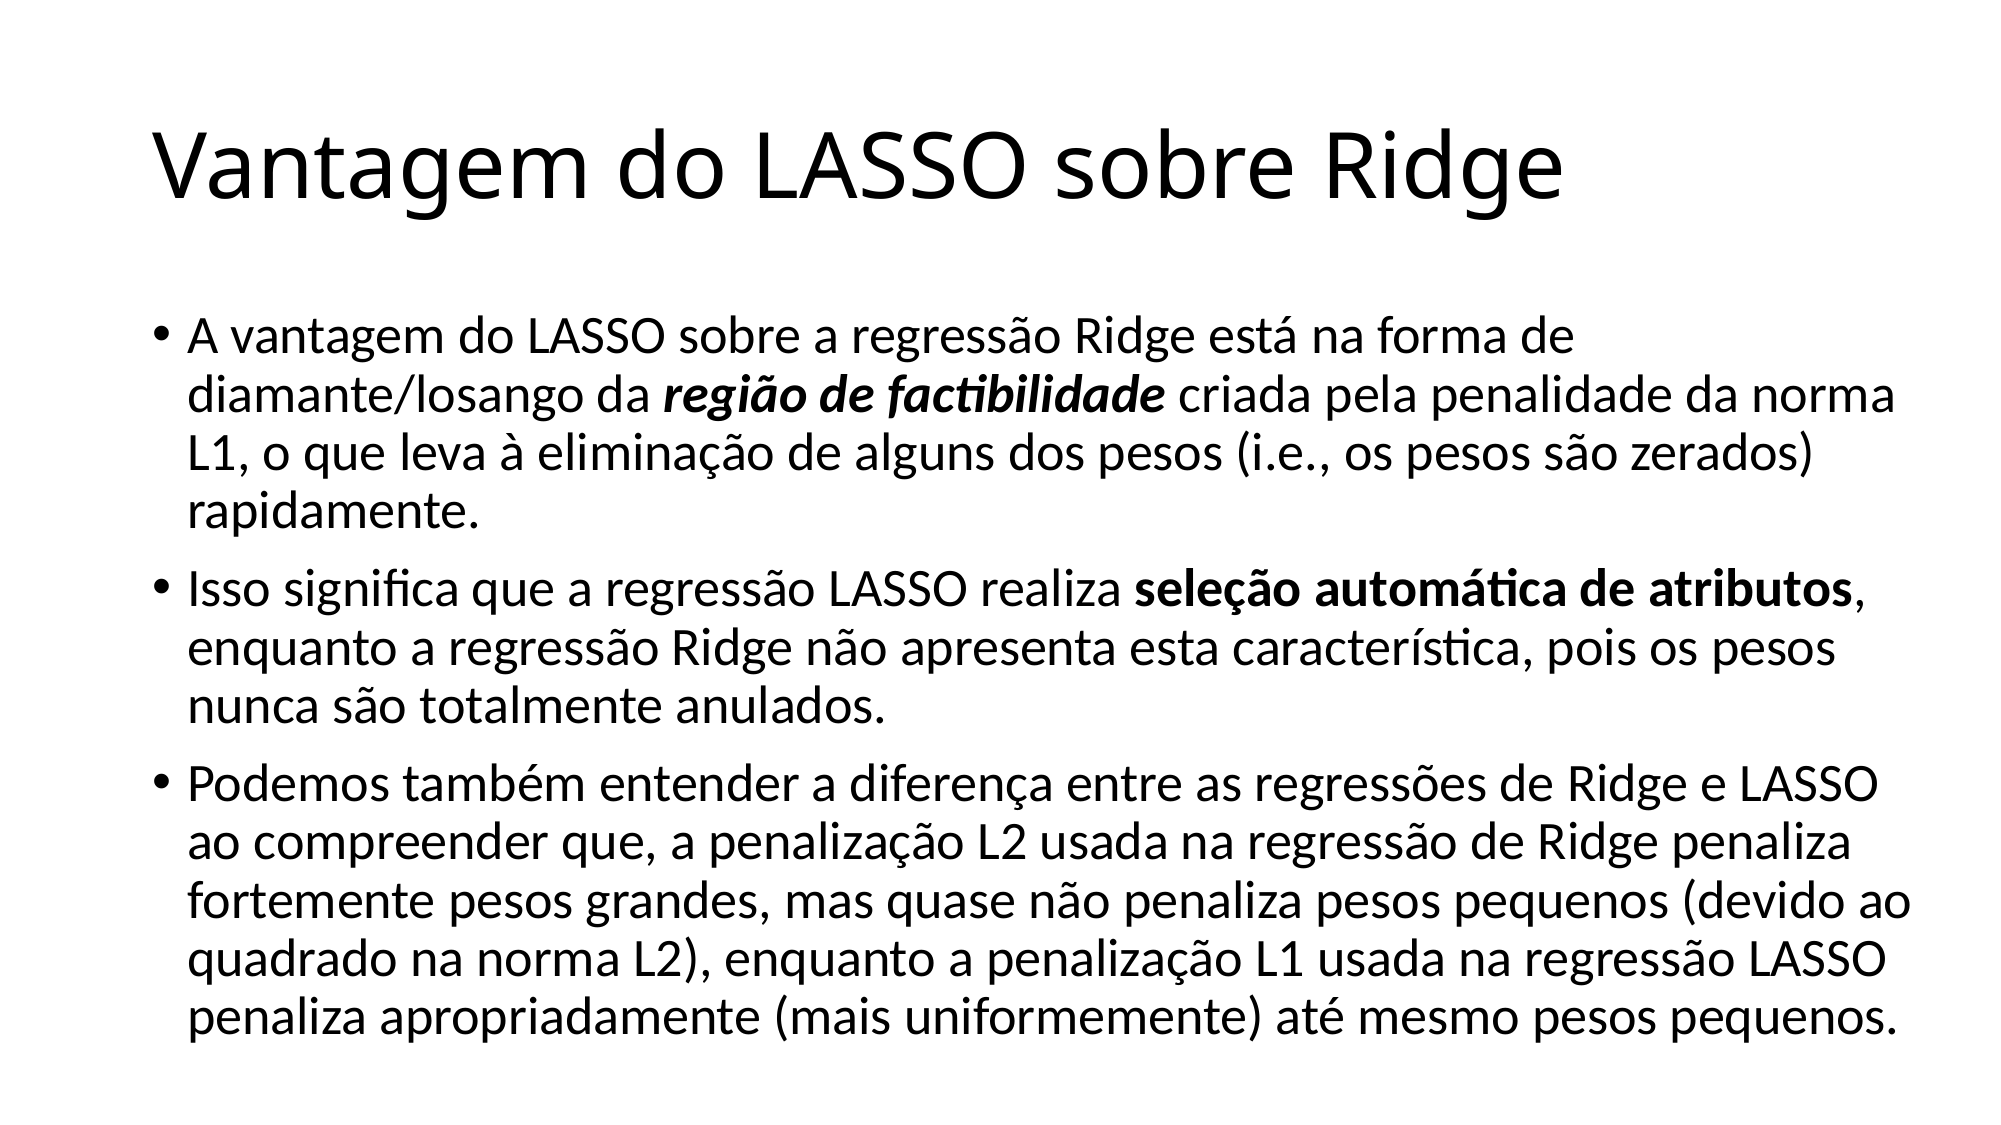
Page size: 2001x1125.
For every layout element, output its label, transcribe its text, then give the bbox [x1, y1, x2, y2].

title Vantagem do LASSO sobre Ridge [137, 59, 1863, 278]
list A vantagem do LASSO sobre a regressão Ridge está na forma de diamante/losango da região de factibilidade criada pela penalidade da norma L1, o que leva à eliminação de alguns dos pesos (i.e., os pesos são zerados) rapidamente. Isso significa que a regressão LASSO realiza seleção automática de atributos, enquanto a regressão Ridge não apresenta esta característica, pois os pesos nunca são totalmente anulados. Podemos também entender a diferença entre as regressões de Ridge e LASSO ao compreender que, a penalização L2 usada na regressão de Ridge penaliza fortemente pesos grandes, mas quase não penaliza pesos pequenos (devido ao quadrado na norma L2), enquanto a penalização L1 usada na regressão LASSO penaliza apropriadamente (mais uniformemente) até mesmo pesos pequenos. [137, 299, 1958, 1104]
